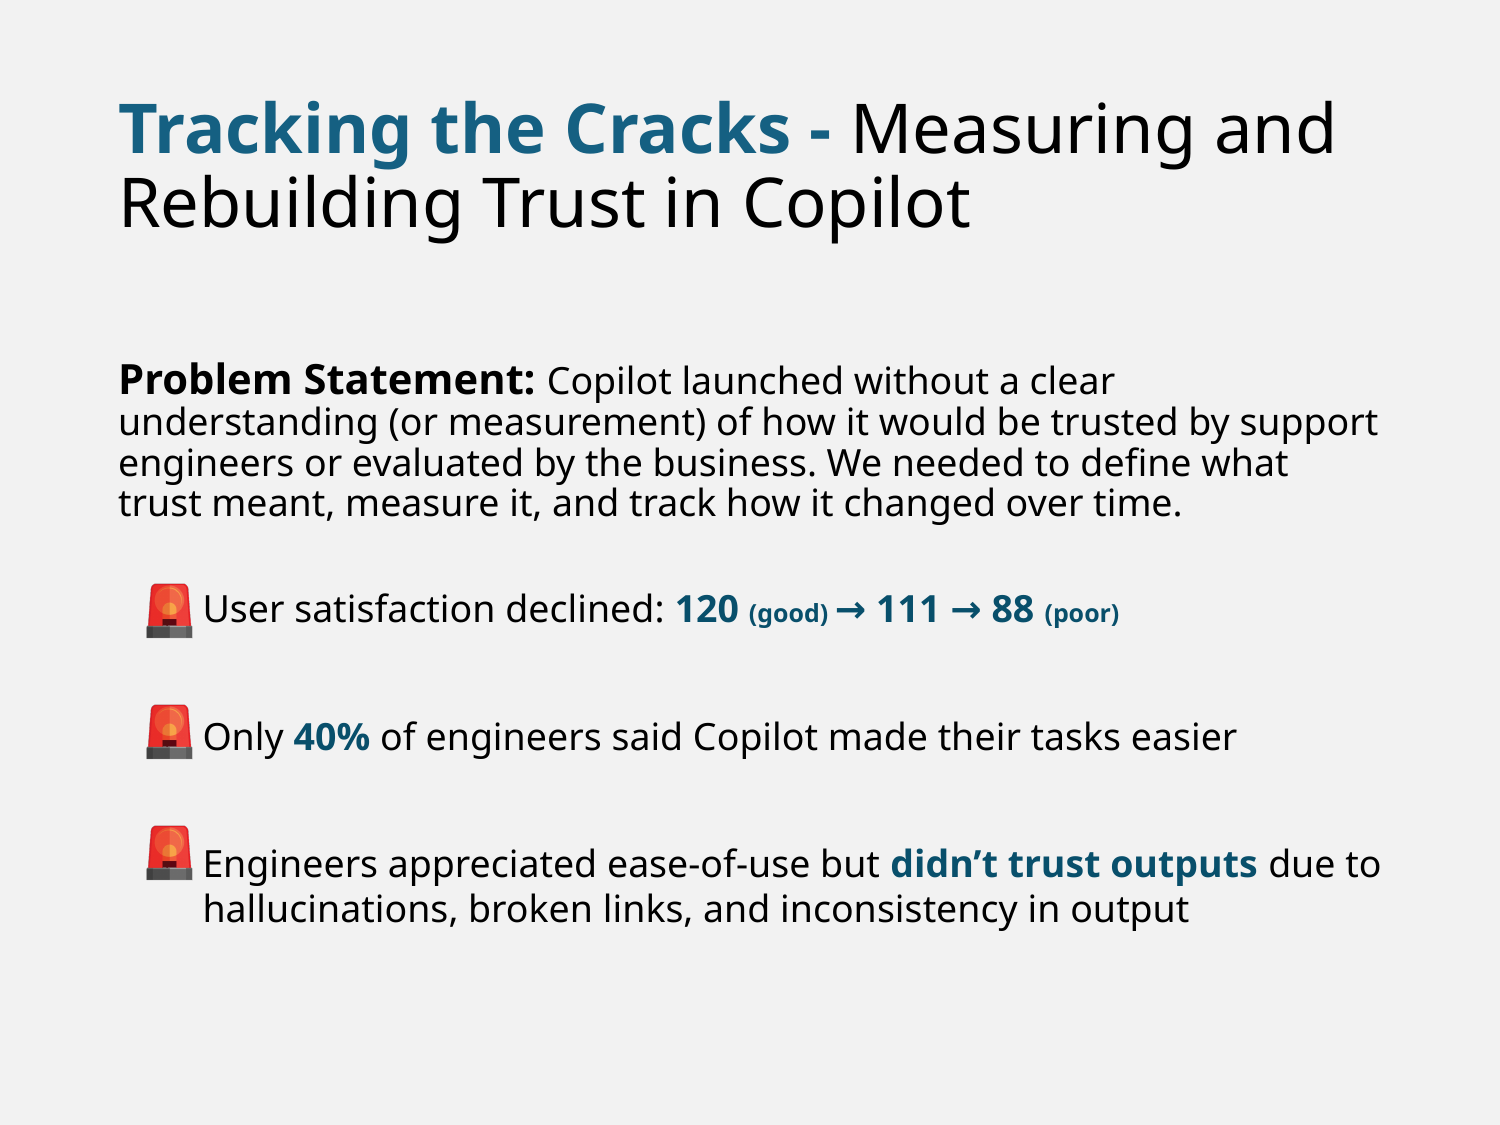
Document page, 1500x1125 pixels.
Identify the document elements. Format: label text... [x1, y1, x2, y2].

picture [136, 698, 197, 764]
list Problem Statement: Copilot launched without a clear understanding (or measurement) of how it would be trusted by support engineers or evaluated by the business. We needed to define what trust meant, measure it, and track how it changed over time. User satisfaction declined: 120 (good) → 111 → 88 (poor) Only 40% of engineers said Copilot made their tasks easier Engineers appreciated ease-of-use but didn’t trust outputs due to hallucinations, broken links, and inconsistency in output [103, 350, 1397, 1065]
title Tracking the Cracks - Measuring and Rebuilding Trust in Copilot [103, 59, 1397, 278]
picture [136, 818, 197, 885]
picture [136, 577, 197, 644]
